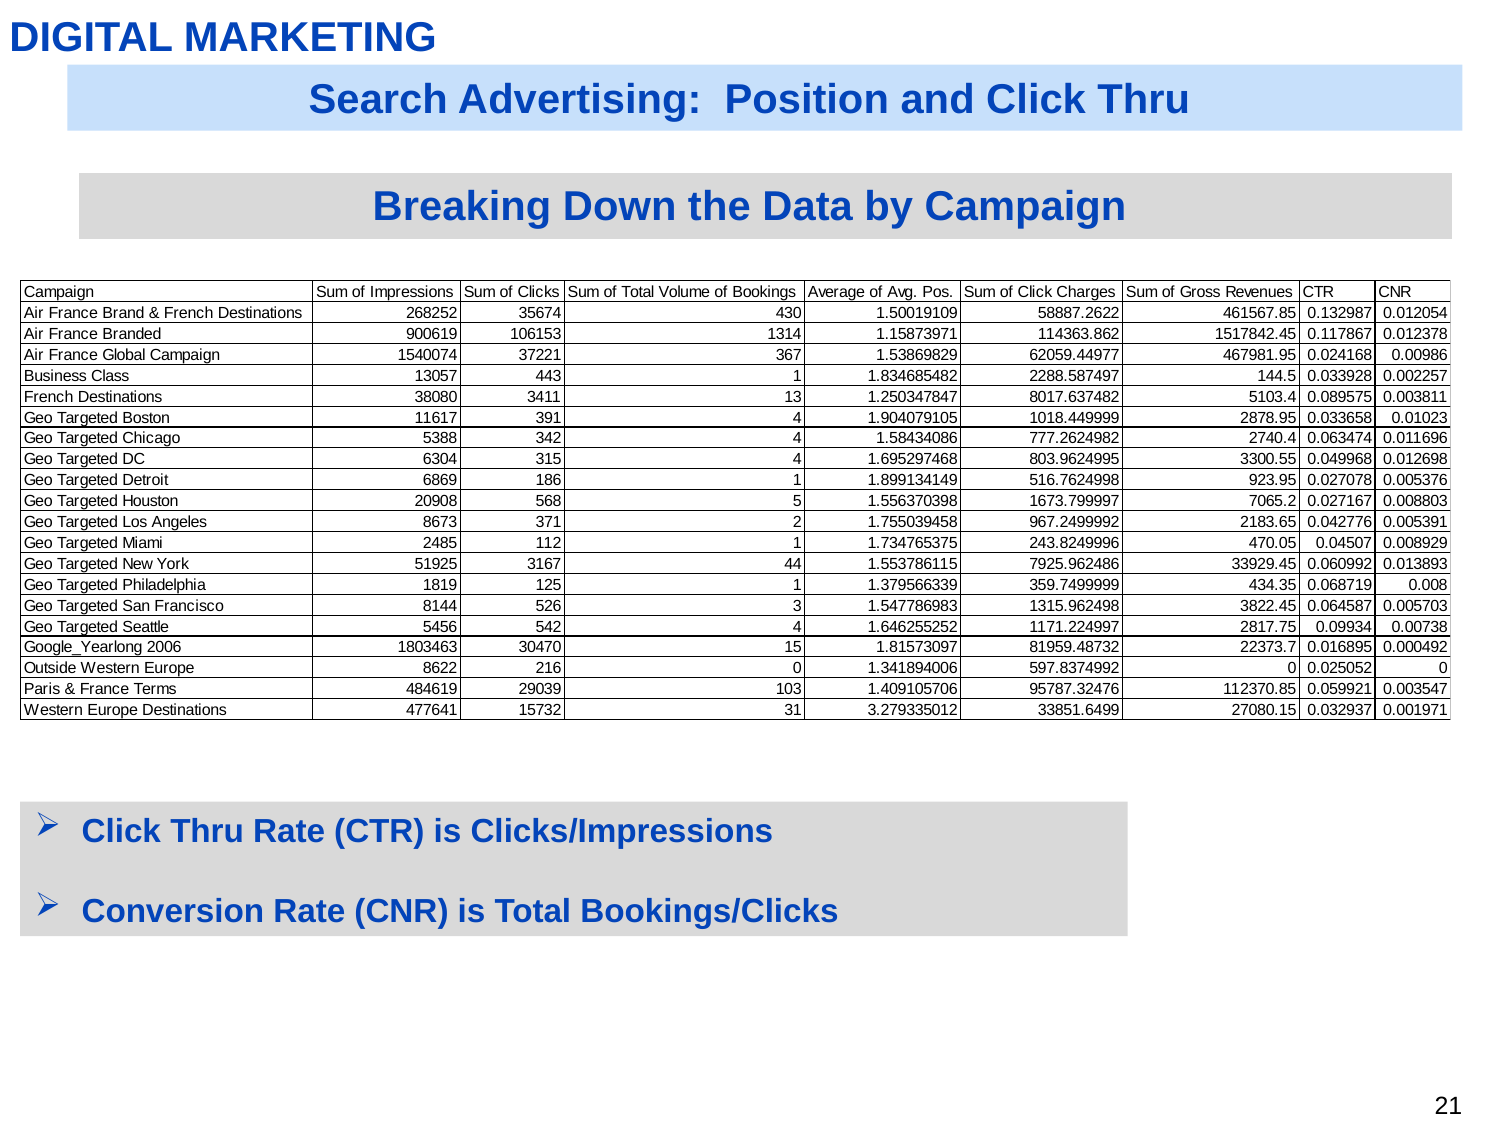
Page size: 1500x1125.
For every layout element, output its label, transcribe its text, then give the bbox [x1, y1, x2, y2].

text_box Search Advertising: Position and Click Thru [273, 64, 1226, 130]
text_box [67, 64, 1463, 131]
slide_number 20 [1149, 1089, 1463, 1121]
title DIGITAL MARKETING [9, 9, 1452, 61]
text_box Breaking Down the Data by Campaign [192, 171, 1307, 237]
text_box Click Thru Rate (CTR) is Clicks/Impressions Conversion Rate (CNR) is Total Bookings/Clicks [20, 801, 1128, 937]
picture [19, 279, 1452, 721]
text_box [79, 173, 1452, 239]
